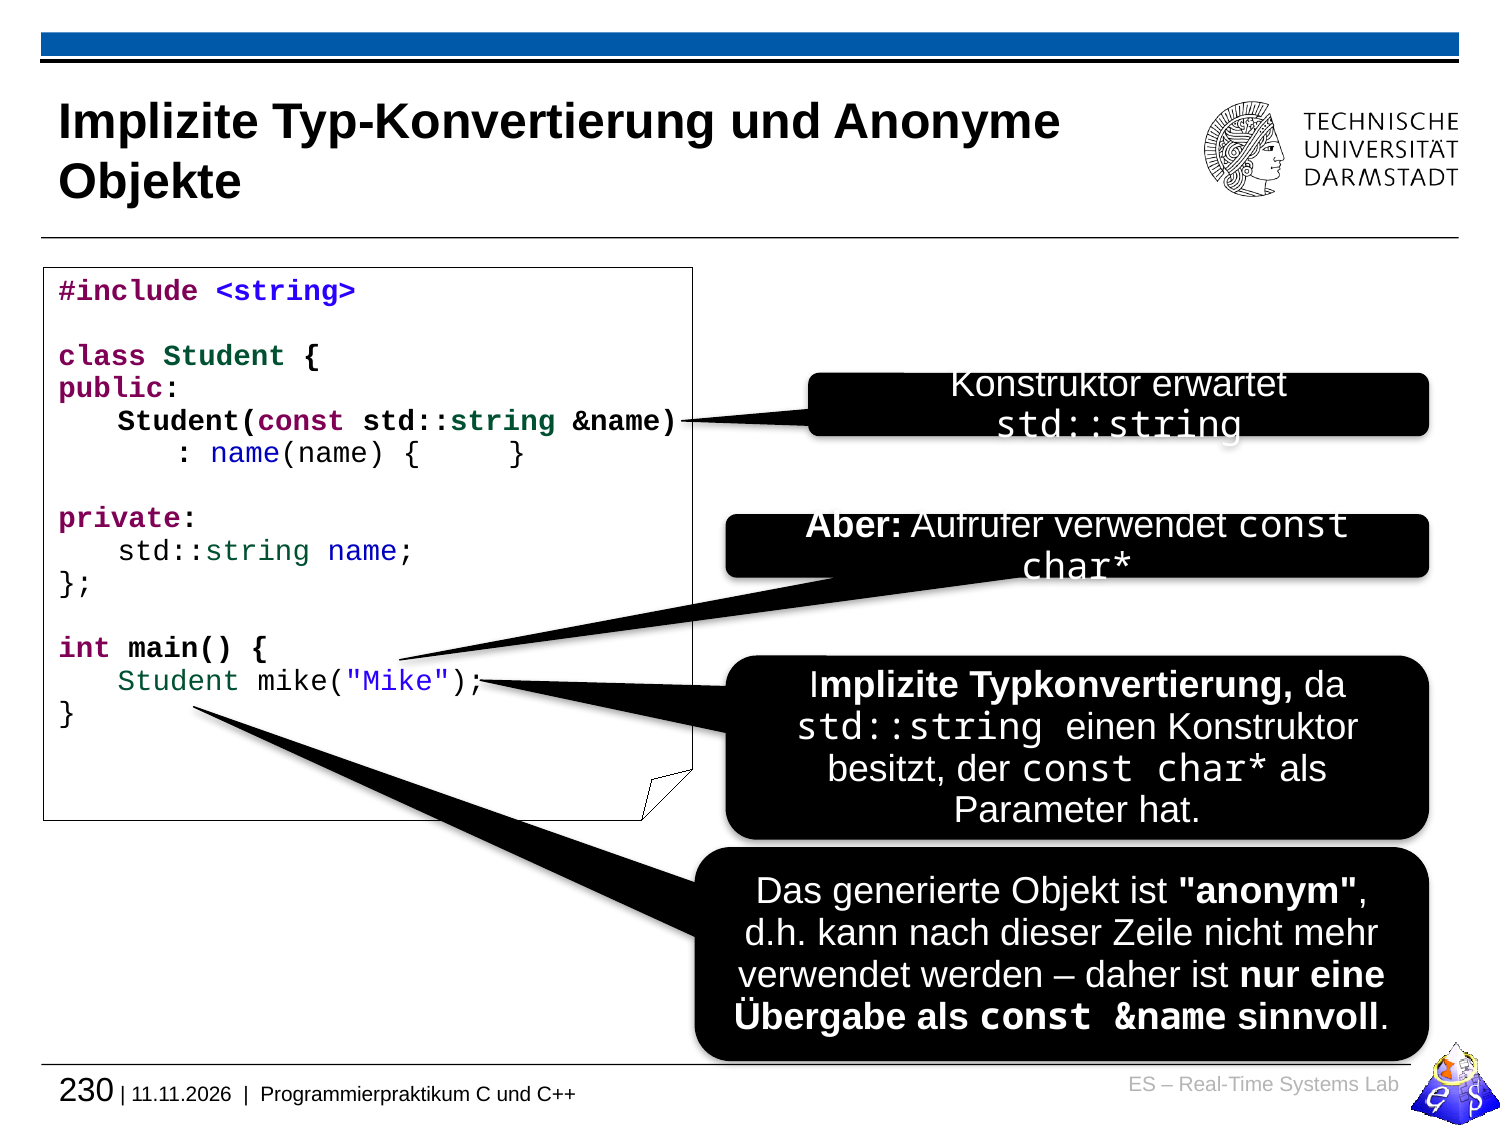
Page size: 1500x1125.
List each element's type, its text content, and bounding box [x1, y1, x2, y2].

text_box Aber: Aufrufer verwendet const char* [398, 514, 1430, 661]
text_box Das generierte Objekt ist "anonym", d.h. kann nach dieser Zeile nicht mehr verwendet werden – daher ist nur eine Übergabe als const &name sinnvoll. [192, 706, 1430, 1062]
text_box Konstruktor erwartet std::string [680, 372, 1430, 437]
text_box #include <string> class Student { public: Student(const std::string &name) : name(name) { } private: std::string name; }; int main() { Student mike("Mike"); } [43, 267, 693, 821]
title Implizite Typ-Konvertierung und Anonyme Objekte [58, 80, 1187, 218]
text_box Implizite Typkonvertierung, da std::string einen Konstruktor besitzt, der const char* als Parameter hat. [479, 655, 1430, 840]
picture [1187, 84, 1483, 214]
picture [1411, 1041, 1500, 1125]
